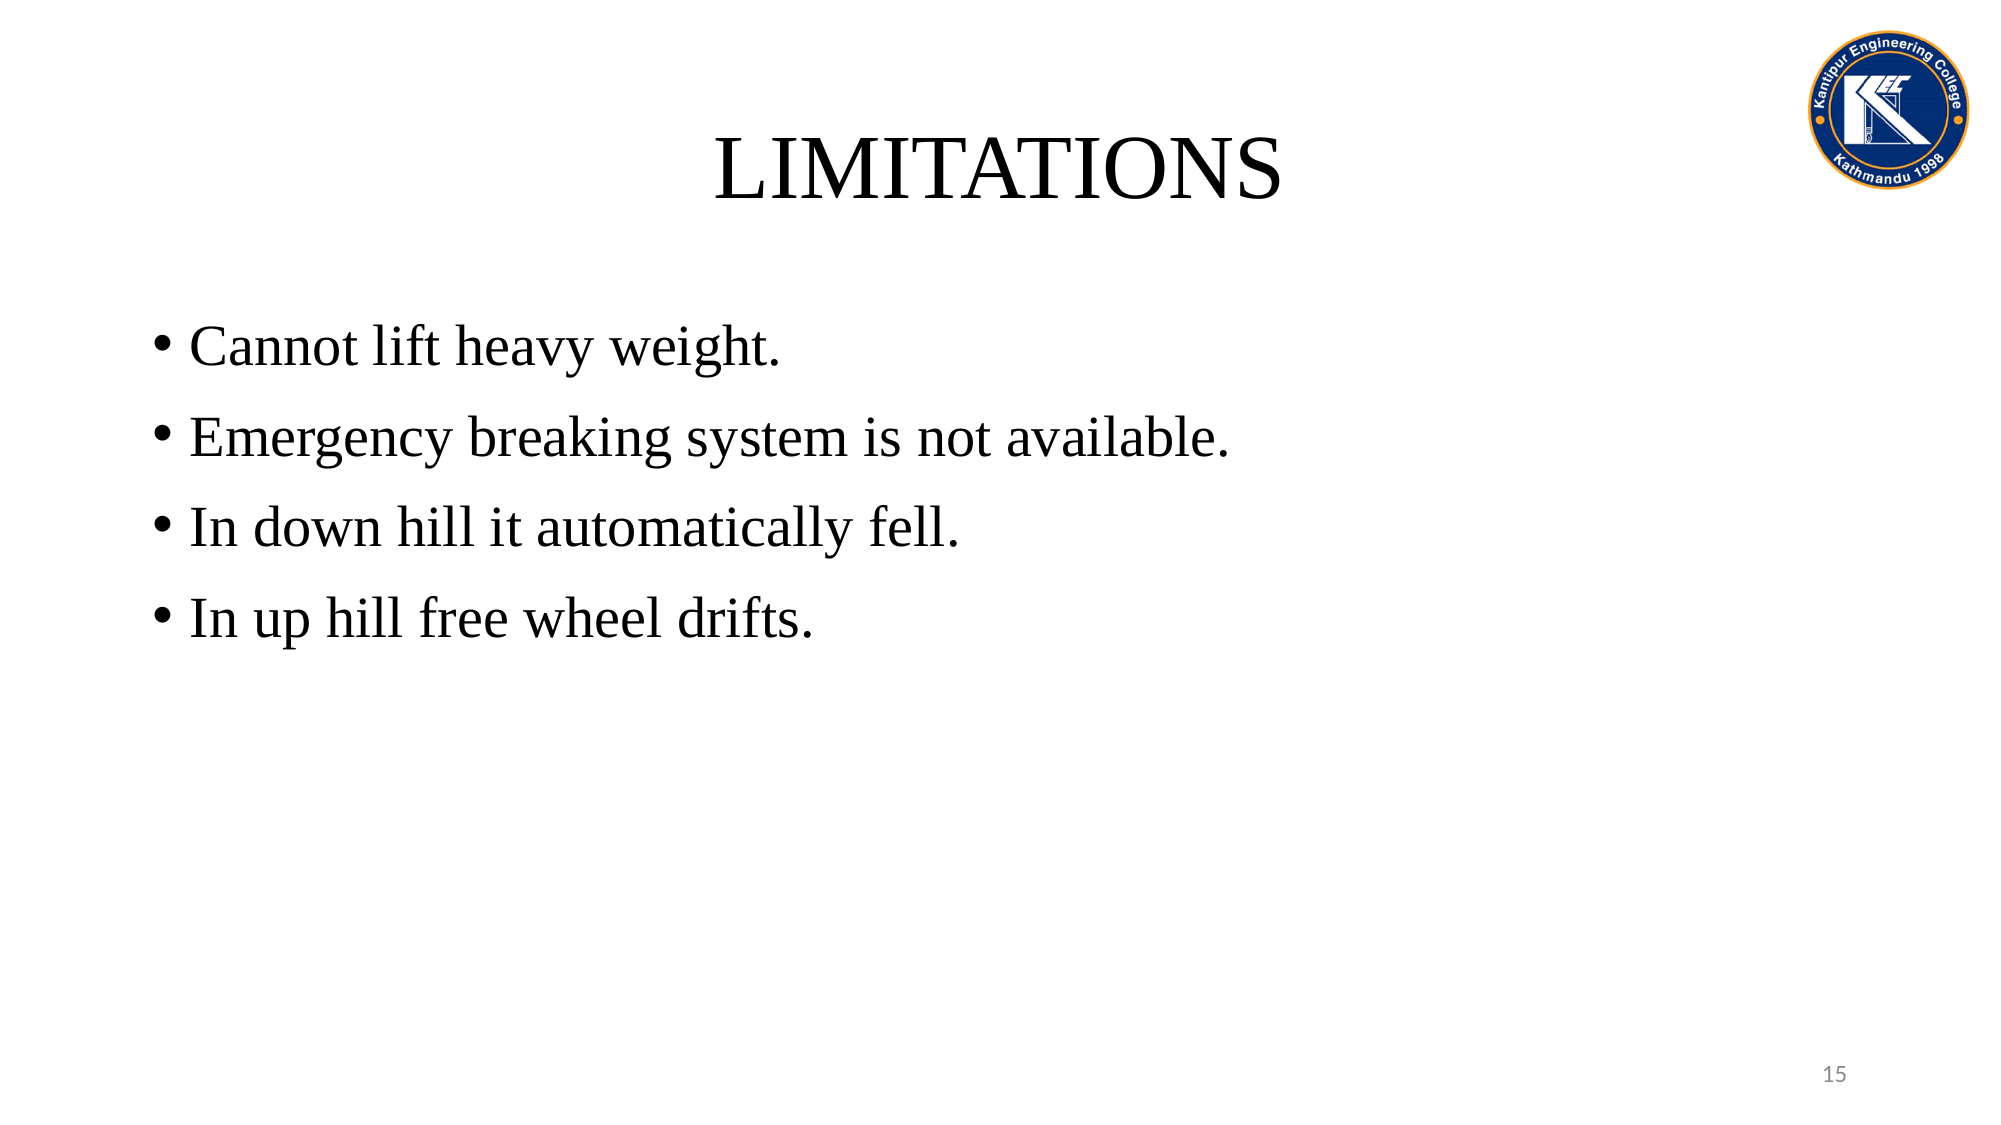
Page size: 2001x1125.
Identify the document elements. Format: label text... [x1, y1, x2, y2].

list Cannot lift heavy weight. Emergency breaking system is not available. In down hill it automatically fell. In up hill free wheel drifts. [137, 299, 1863, 1014]
slide_number 15 [1412, 1042, 1863, 1103]
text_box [1800, 23, 1969, 194]
title LIMITATIONS [137, 59, 1863, 278]
